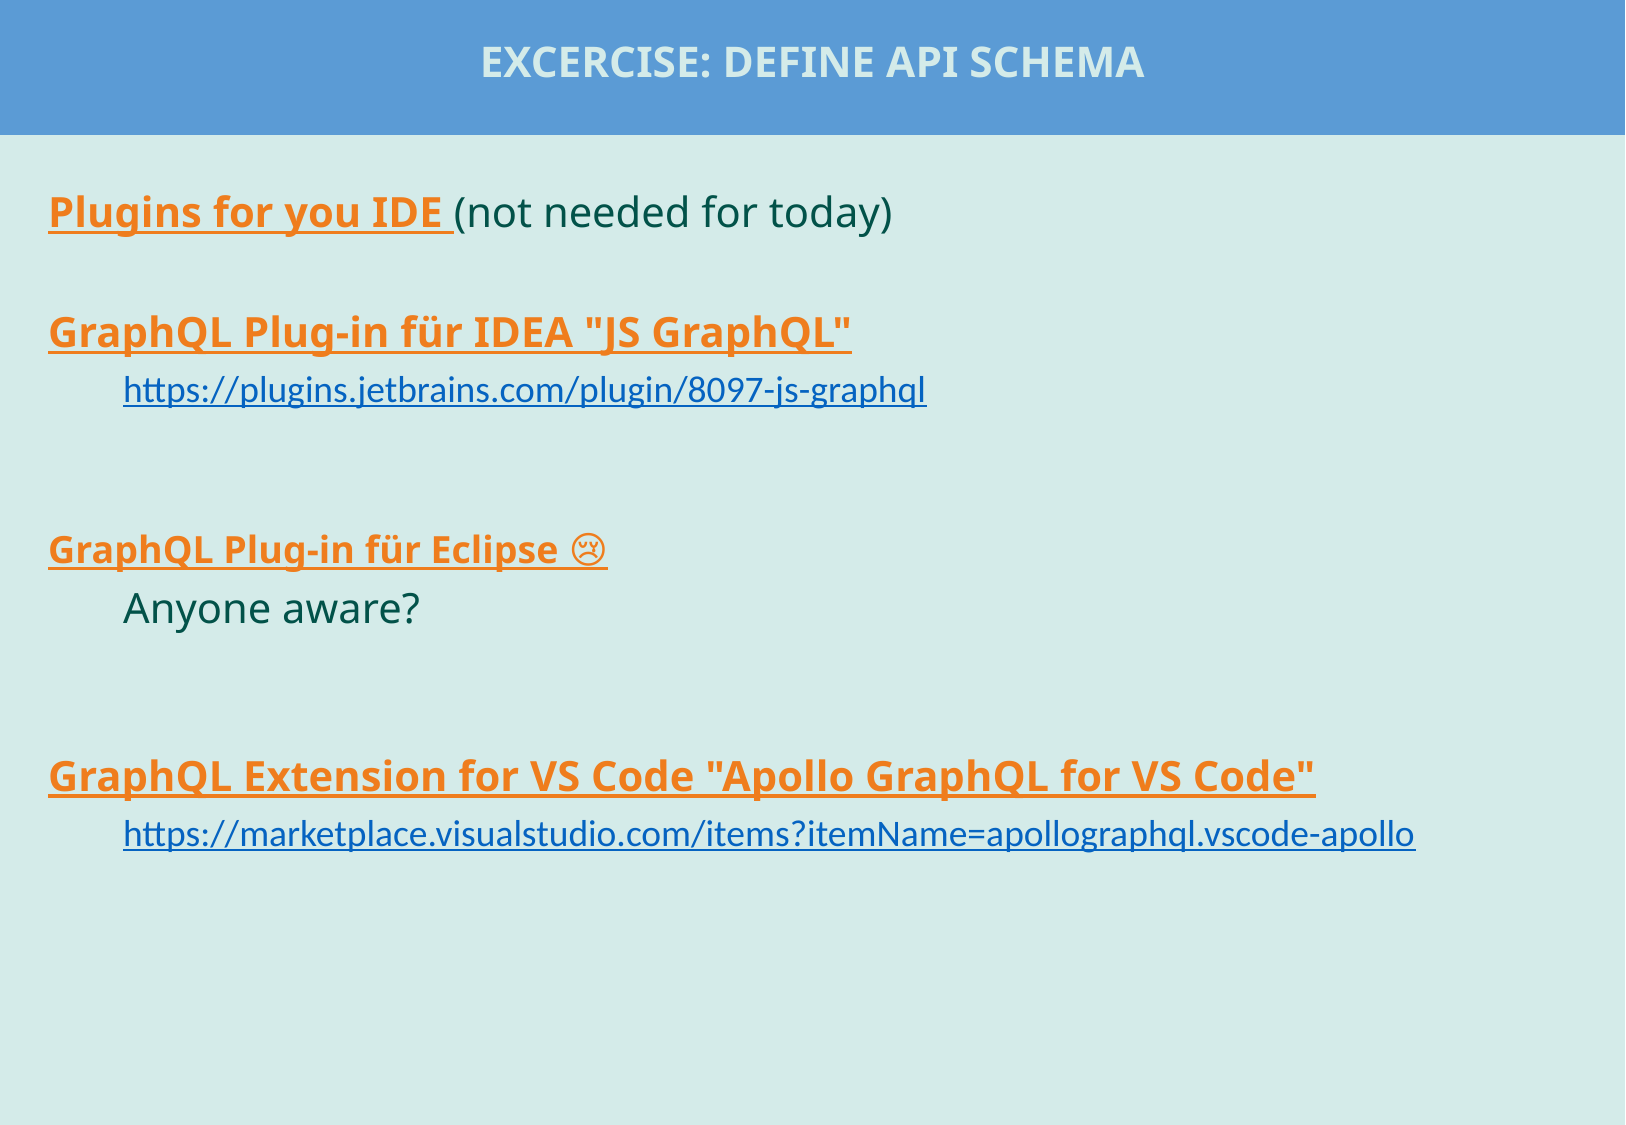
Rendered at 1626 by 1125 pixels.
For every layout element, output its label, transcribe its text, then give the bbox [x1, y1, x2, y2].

text_box Plugins for you IDE (not needed for today) GraphQL Plug-in für IDEA "JS GraphQL" https://plugins.jetbrains.com/plugin/8097-js-graphql GraphQL Plug-in für Eclipse 😢 Anyone aware? GraphQL Extension for VS Code "Apollo GraphQL for VS Code" https://marketplace.visualstudio.com/items?itemName=apollographql.vscode-apollo [33, 168, 1625, 975]
text_box [0, 127, 1625, 136]
title Excercise: Define API Schema [0, 0, 1625, 127]
